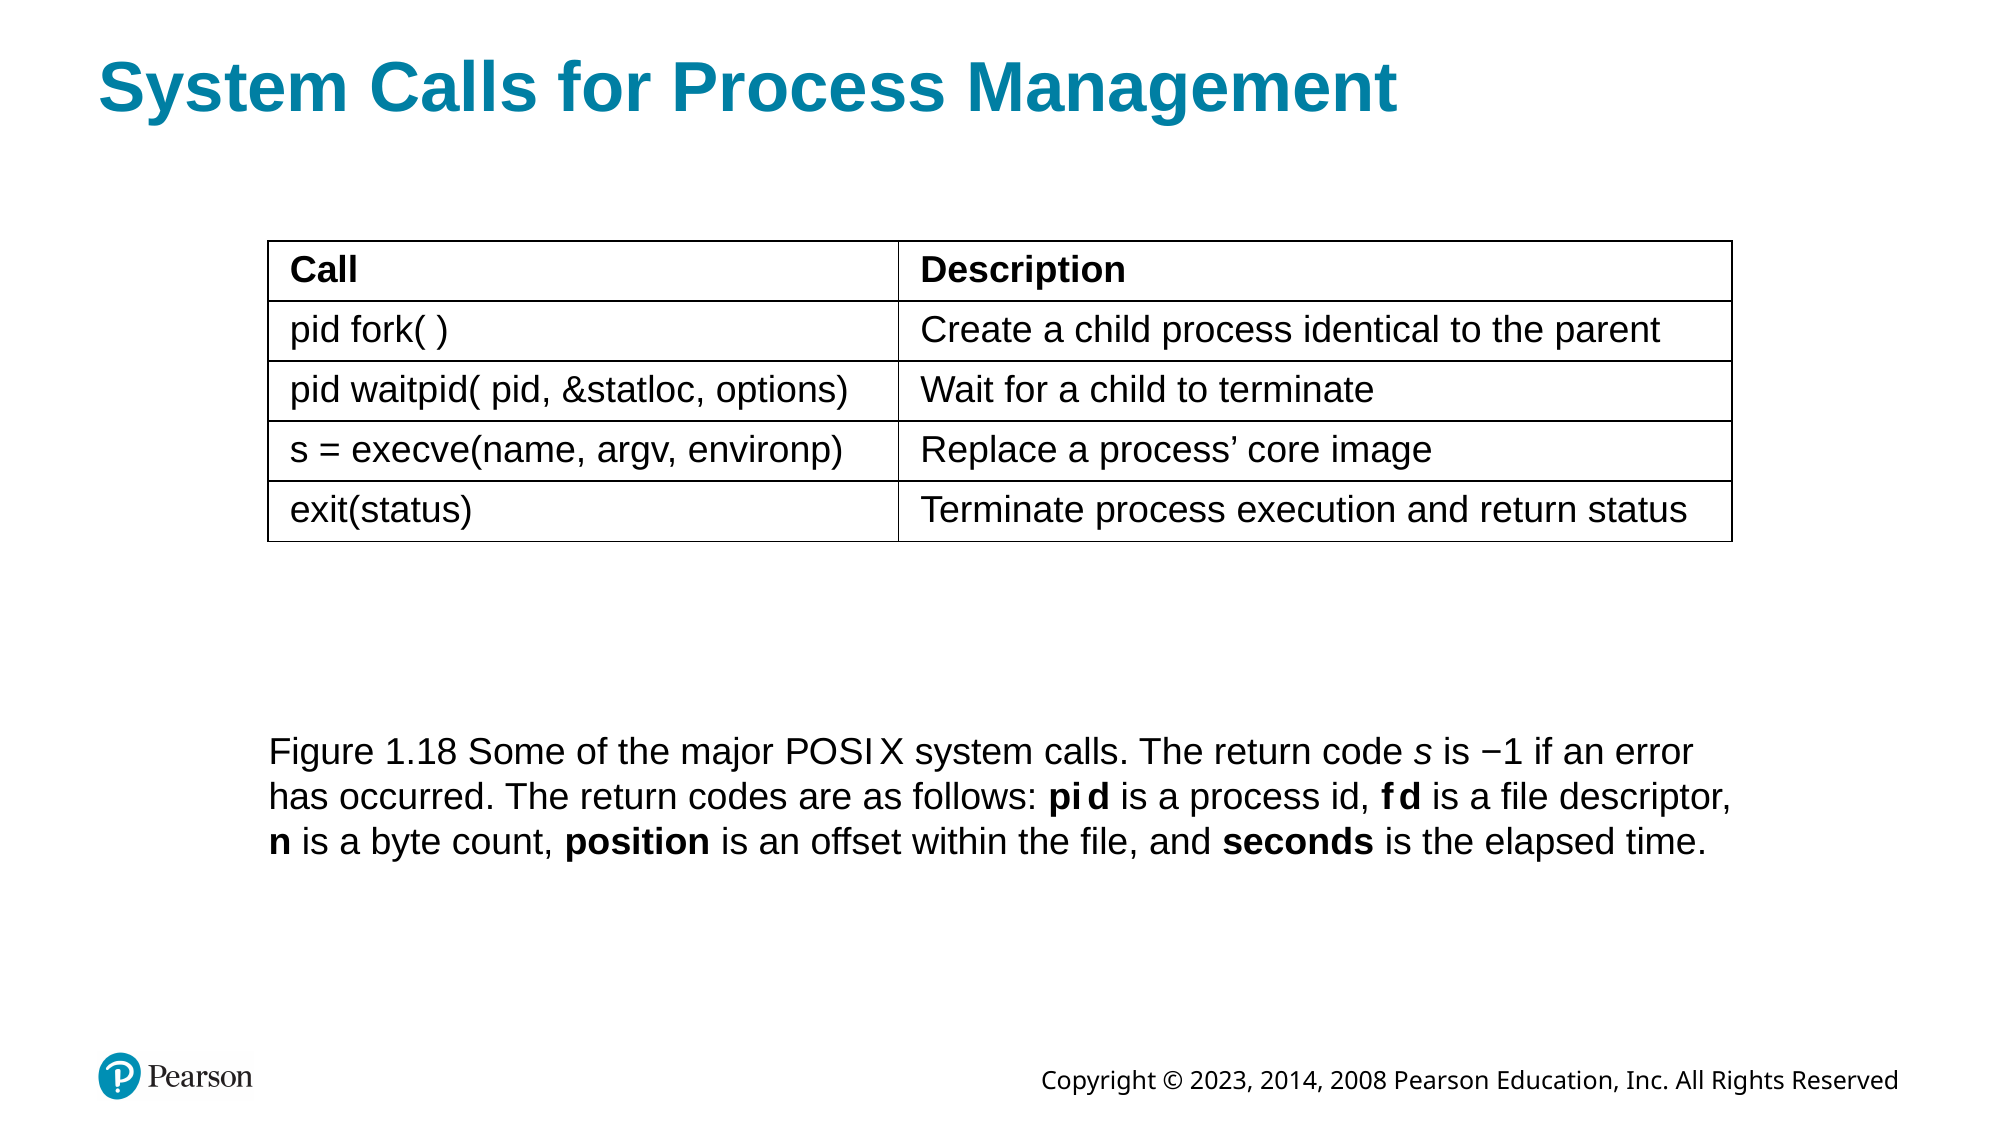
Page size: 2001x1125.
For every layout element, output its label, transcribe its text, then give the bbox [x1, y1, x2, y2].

title System Calls for Process Management [98, 0, 1906, 181]
table_cell p i d waitp i d( pid, &statloc, options) [269, 362, 898, 420]
table_header Call [269, 242, 898, 300]
table_cell Replace a process’ core image [899, 422, 1731, 472]
table_cell Wait for a child to terminate [899, 362, 1731, 420]
table_header Description [899, 242, 1731, 300]
table_cell Create a child process identical to the parent [899, 302, 1731, 360]
table_cell p i d fork( ) [269, 302, 898, 360]
table_cell s = execve(name, argv, environp) [269, 422, 898, 472]
picture [97, 1051, 254, 1101]
list Figure 1.18 Some of the major P O S I X system calls. The return code s is −1 if an error has occurred. The return codes are as follows: p i d is a process id, f d is a file descriptor, n is a byte count, position is an offset within the file, and seconds is the elapsed time. [268, 472, 1733, 1117]
